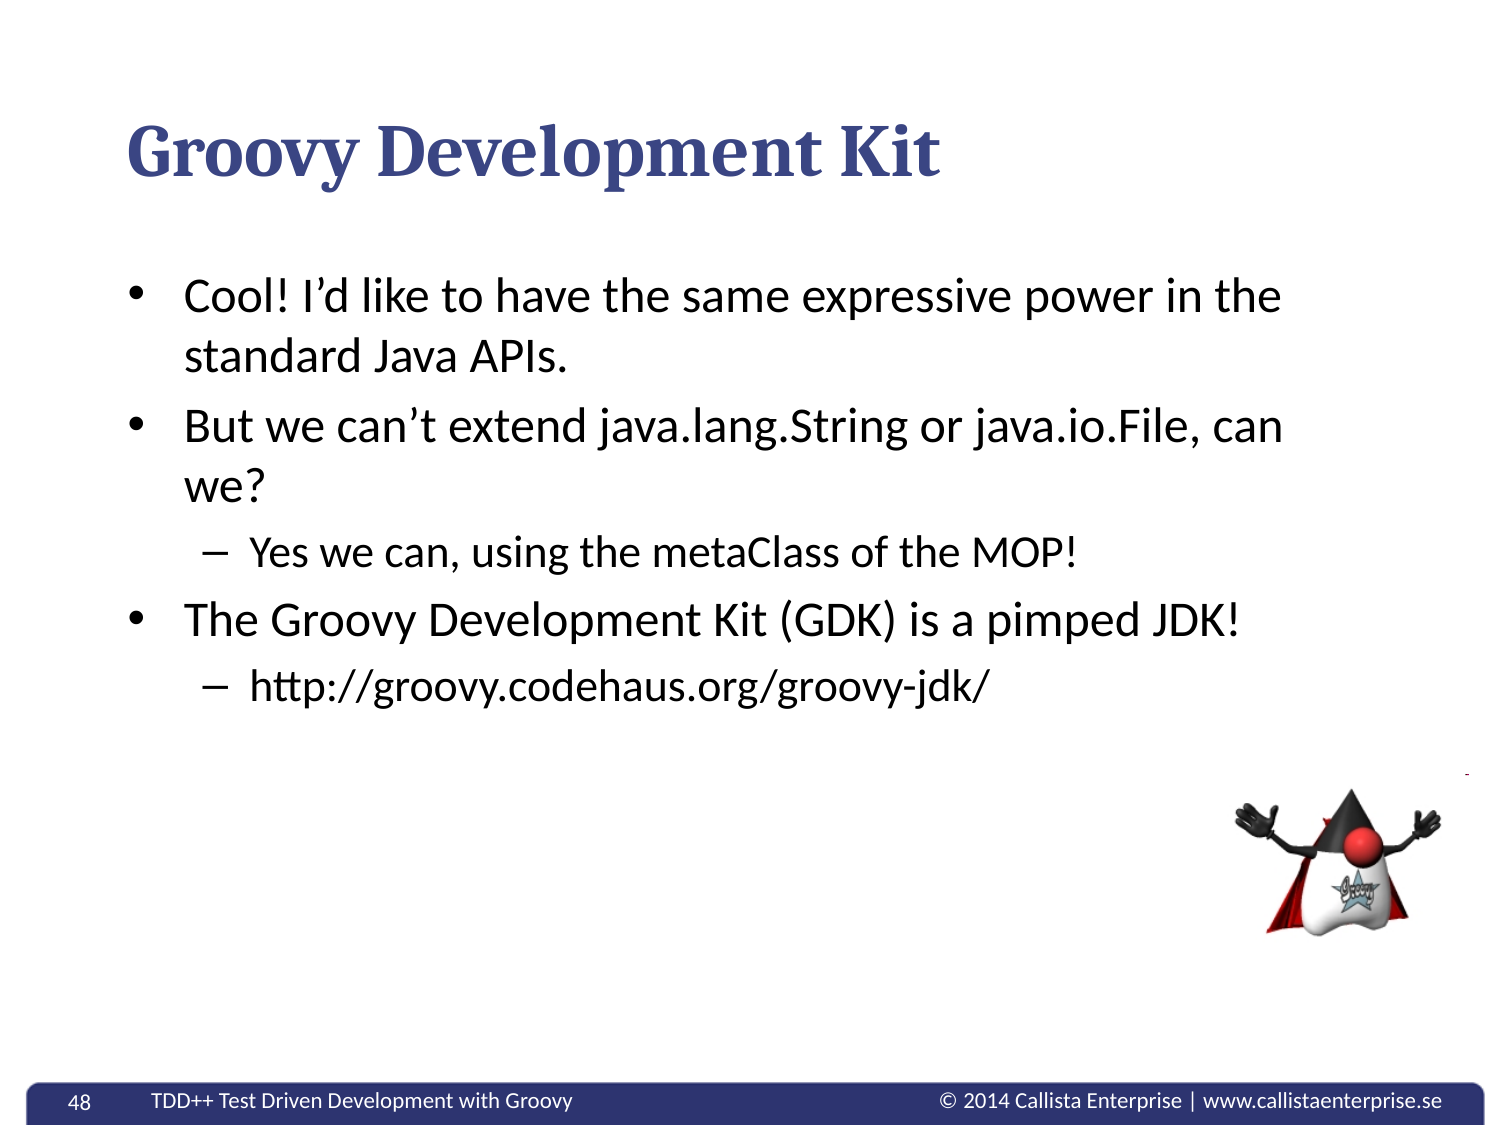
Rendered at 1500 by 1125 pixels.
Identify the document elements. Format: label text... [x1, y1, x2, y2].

title Groovy Development Kit [112, 93, 1388, 219]
picture [0, 0, 1500, 1125]
list Cool! I’d like to have the same expressive power in the standard Java APIs. But we can’t extend java.lang.String or java.io.File, can we? Yes we can, using the metaClass of the MOP! The Groovy Development Kit (GDK) is a pimped JDK! http://groovy.codehaus.org/groovy-jdk/ [112, 255, 1380, 1024]
